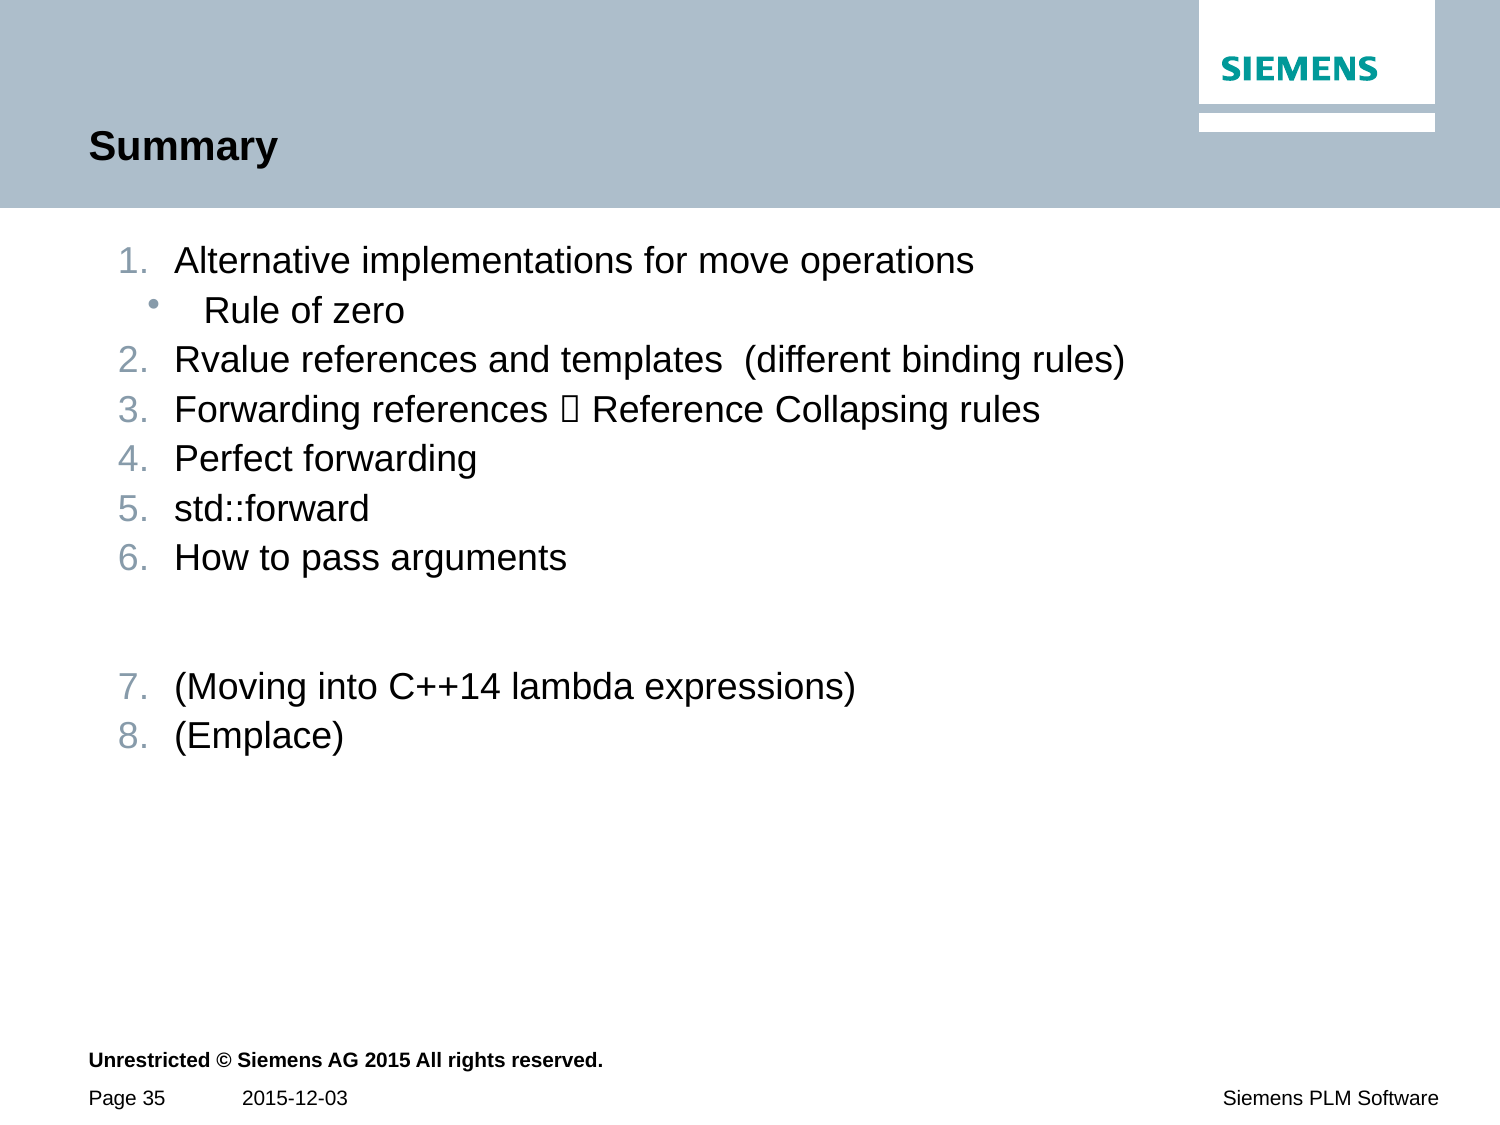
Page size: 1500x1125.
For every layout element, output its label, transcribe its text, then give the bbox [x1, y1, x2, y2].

title Summary [0, 0, 1500, 208]
list Alternative implementations for move operations Rule of zero Rvalue references and templates (different binding rules) Forwarding references  Reference Collapsing rules Perfect forwarding std::forward How to pass arguments (Moving into C++14 lambda expressions) (Emplace) [88, 231, 1200, 1012]
